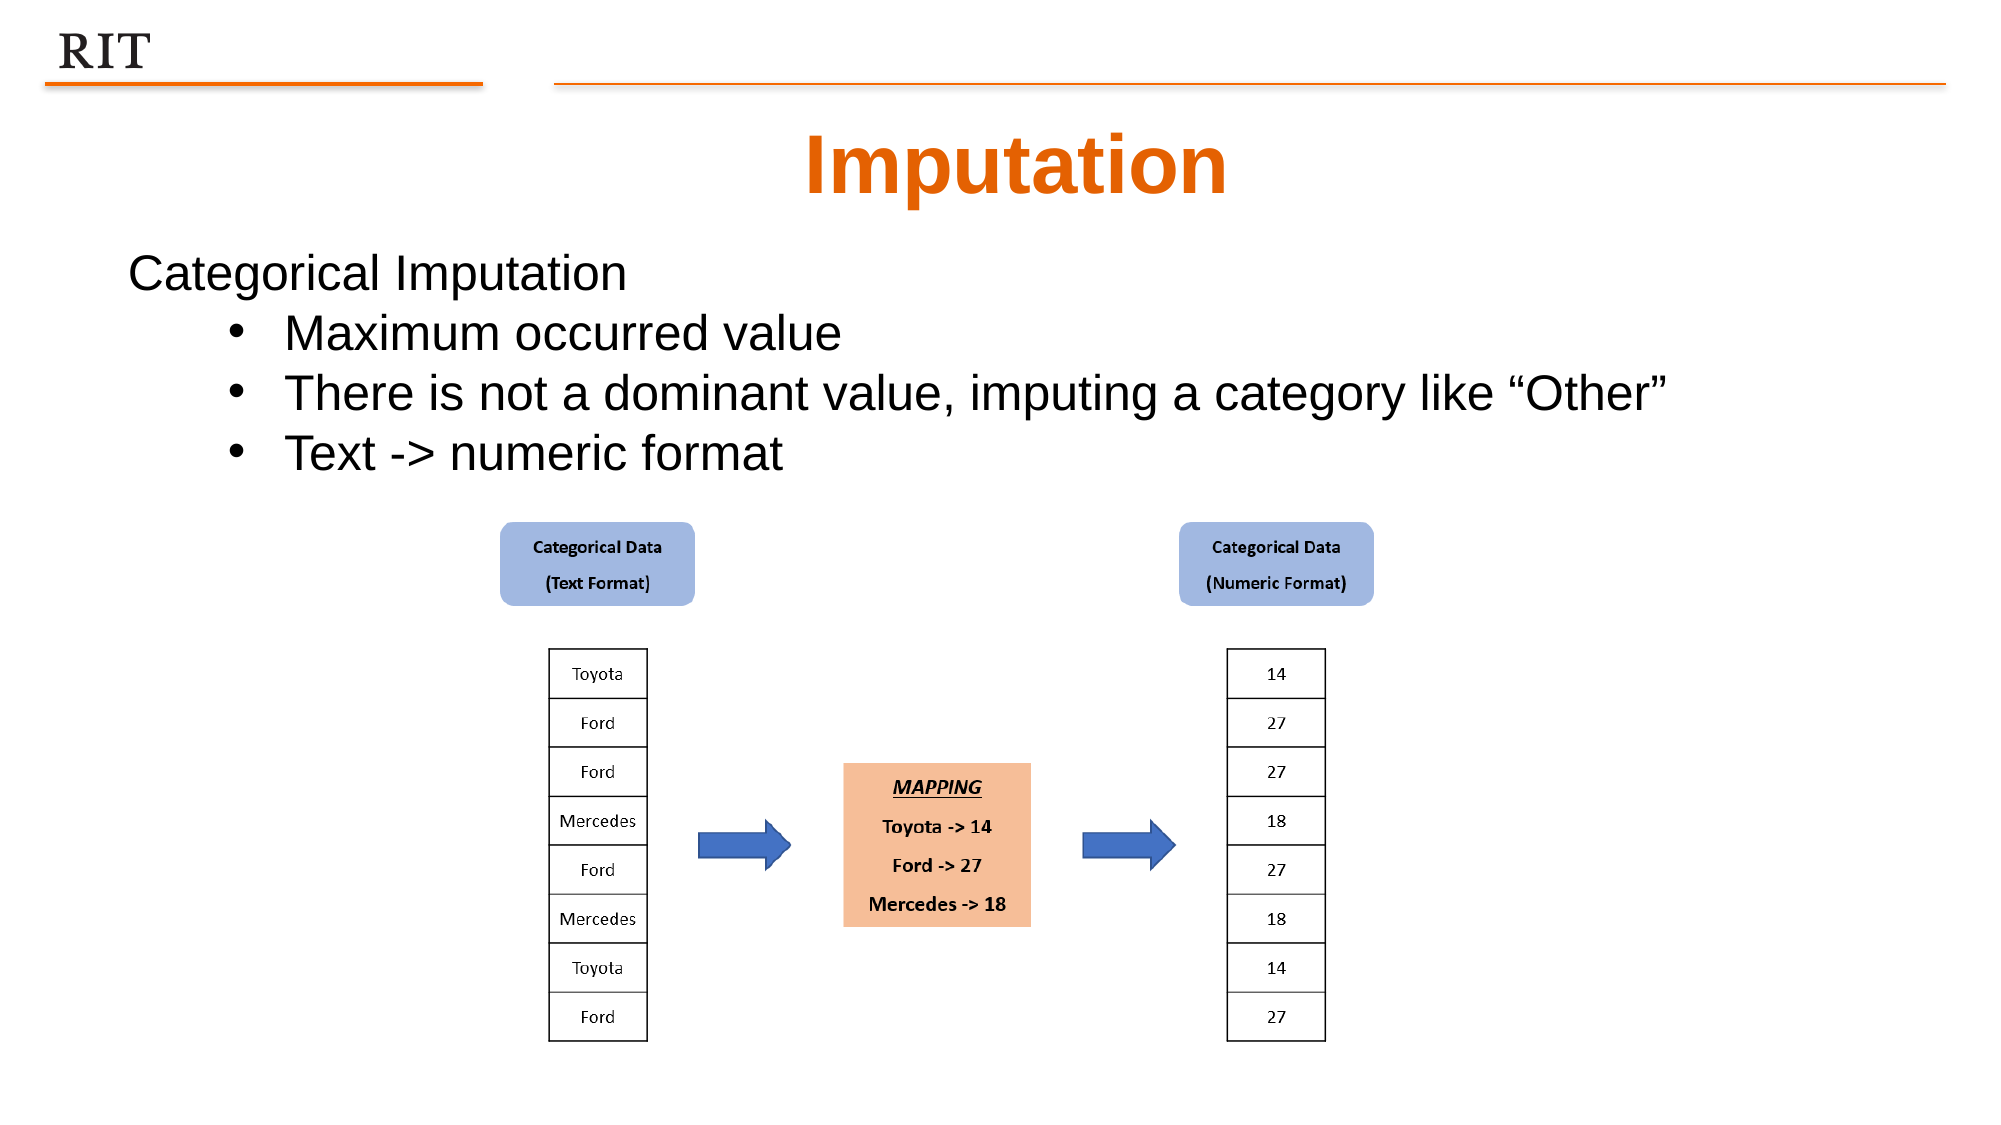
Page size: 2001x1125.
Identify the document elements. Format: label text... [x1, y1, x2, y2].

picture [489, 505, 1384, 1054]
text_box Categorical Imputation Maximum occurred value There is not a dominant value, imputing a category like “Other” Text -> numeric format [107, 219, 1857, 905]
title Imputation [117, 118, 1918, 202]
